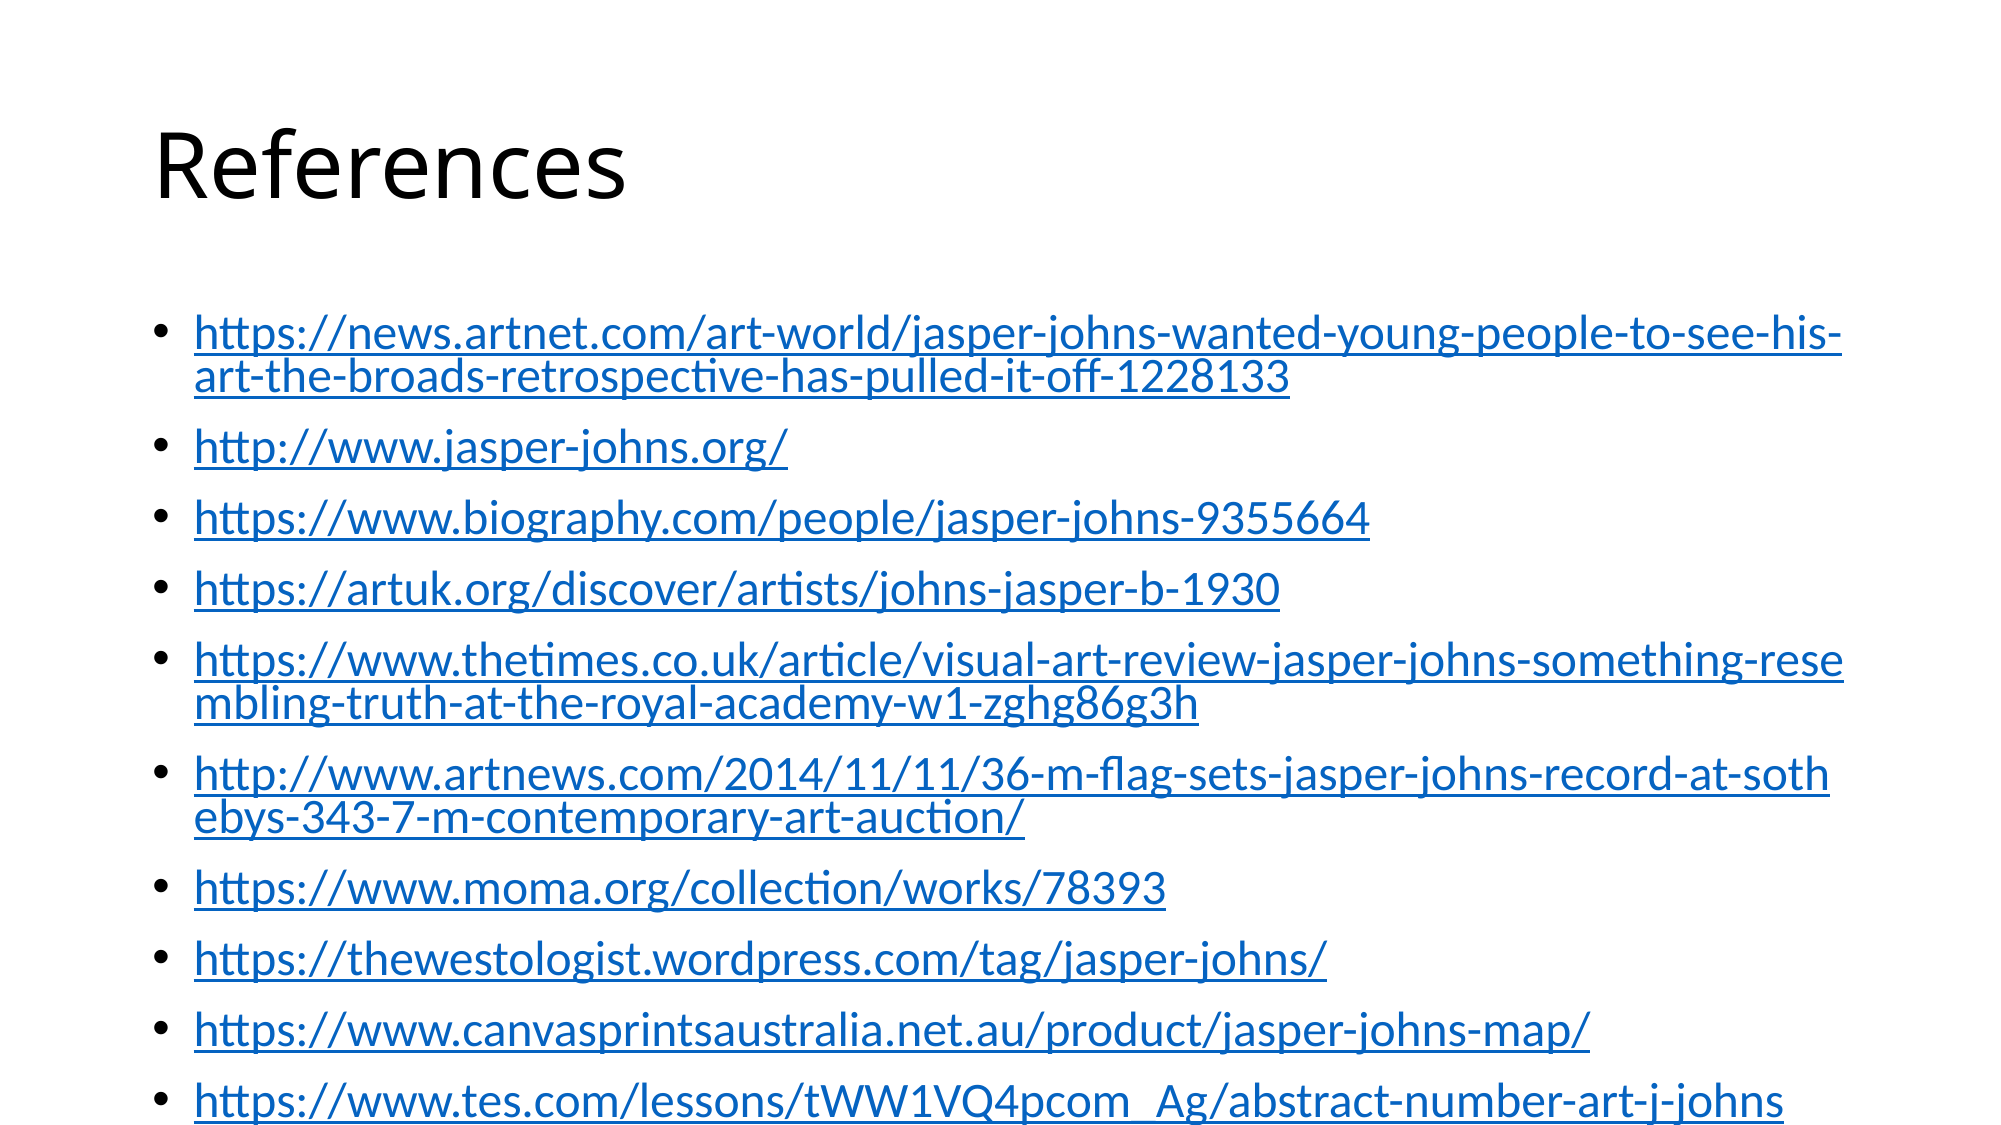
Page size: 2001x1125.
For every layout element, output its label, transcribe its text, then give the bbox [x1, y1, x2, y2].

list https://news.artnet.com/art-world/jasper-johns-wanted-young-people-to-see-his-art-the-broads-retrospective-has-pulled-it-off-1228133 http://www.jasper-johns.org/ https://www.biography.com/people/jasper-johns-9355664 https://artuk.org/discover/artists/johns-jasper-b-1930 https://www.thetimes.co.uk/article/visual-art-review-jasper-johns-something-resembling-truth-at-the-royal-academy-w1-zghg86g3h http://www.artnews.com/2014/11/11/36-m-flag-sets-jasper-johns-record-at-sothebys-343-7-m-contemporary-art-auction/ https://www.moma.org/collection/works/78393 https://thewestologist.wordpress.com/tag/jasper-johns/ https://www.canvasprintsaustralia.net.au/product/jasper-johns-map/ https://www.tes.com/lessons/tWW1VQ4pcom_Ag/abstract-number-art-j-johns [137, 299, 1863, 1014]
title References [137, 59, 1863, 278]
